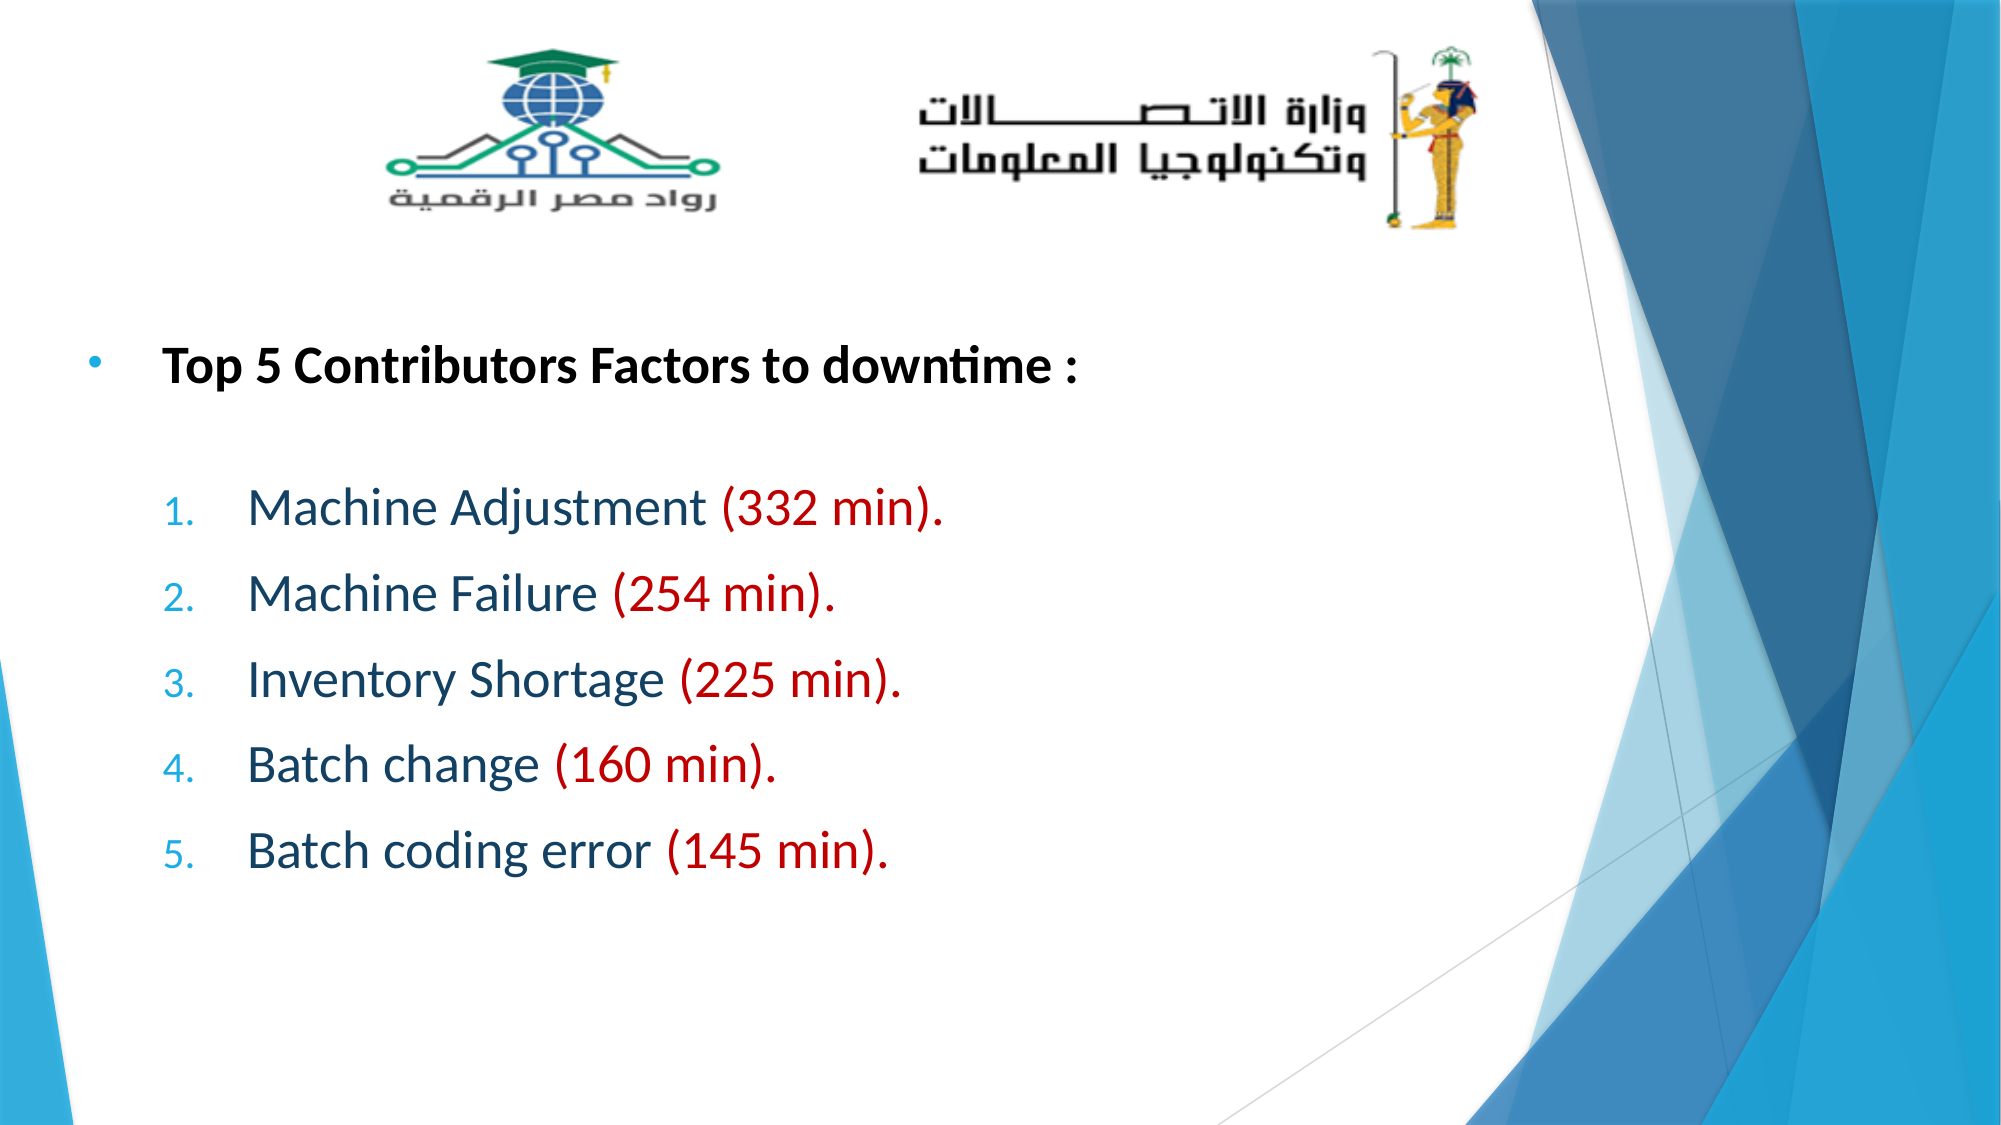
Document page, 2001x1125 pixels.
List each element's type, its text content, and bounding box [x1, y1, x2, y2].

list Top 5 Contributors Factors to downtime : Machine Adjustment (332 min). Machine Failure (254 min). Inventory Shortage (225 min). Batch change (160 min). Batch coding error (145 min). [72, 53, 1972, 1125]
picture [324, 22, 775, 260]
picture [872, 18, 1518, 255]
